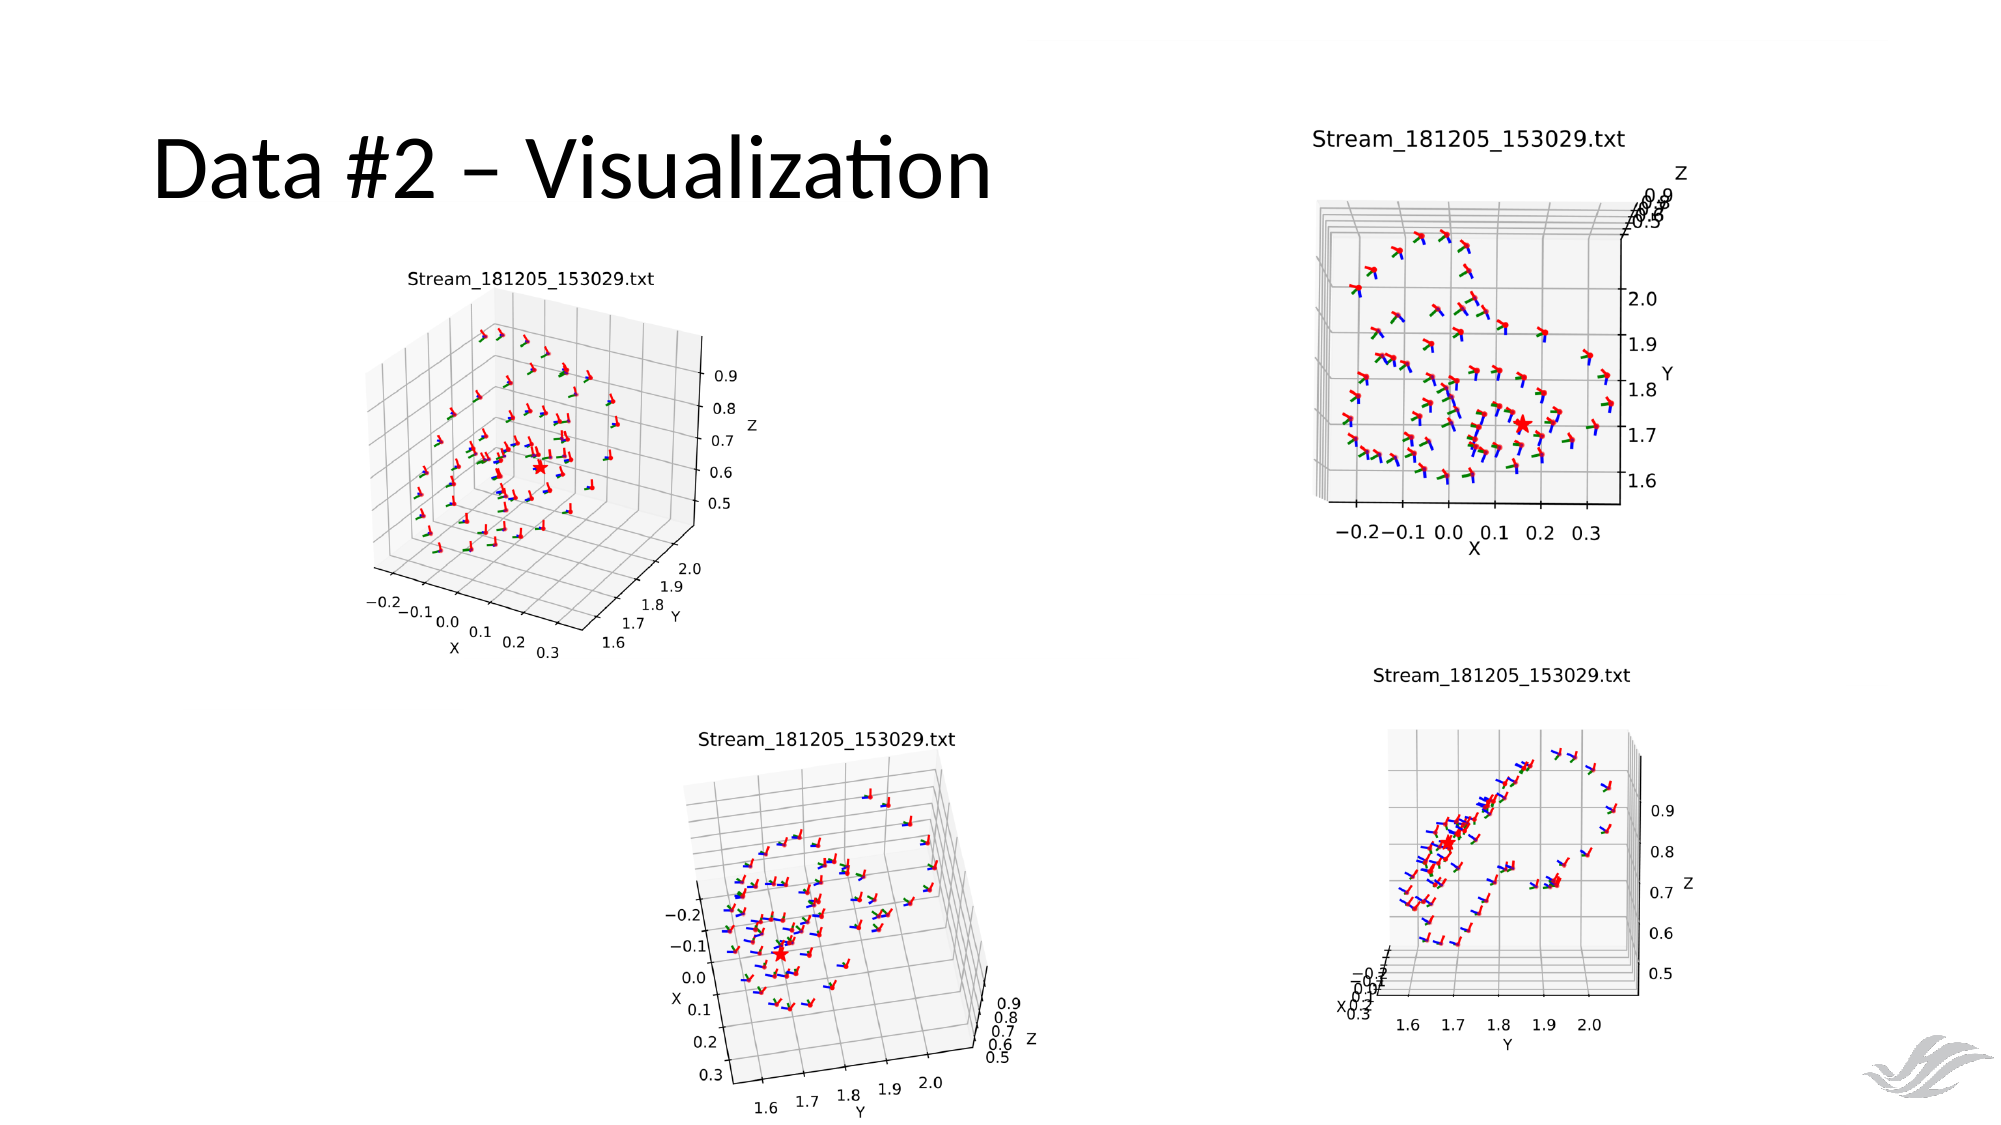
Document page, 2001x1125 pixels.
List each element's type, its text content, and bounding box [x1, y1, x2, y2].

picture [183, 40, 1888, 1125]
title Data #2 – Visualization [137, 59, 1027, 278]
picture [1862, 1035, 1994, 1098]
